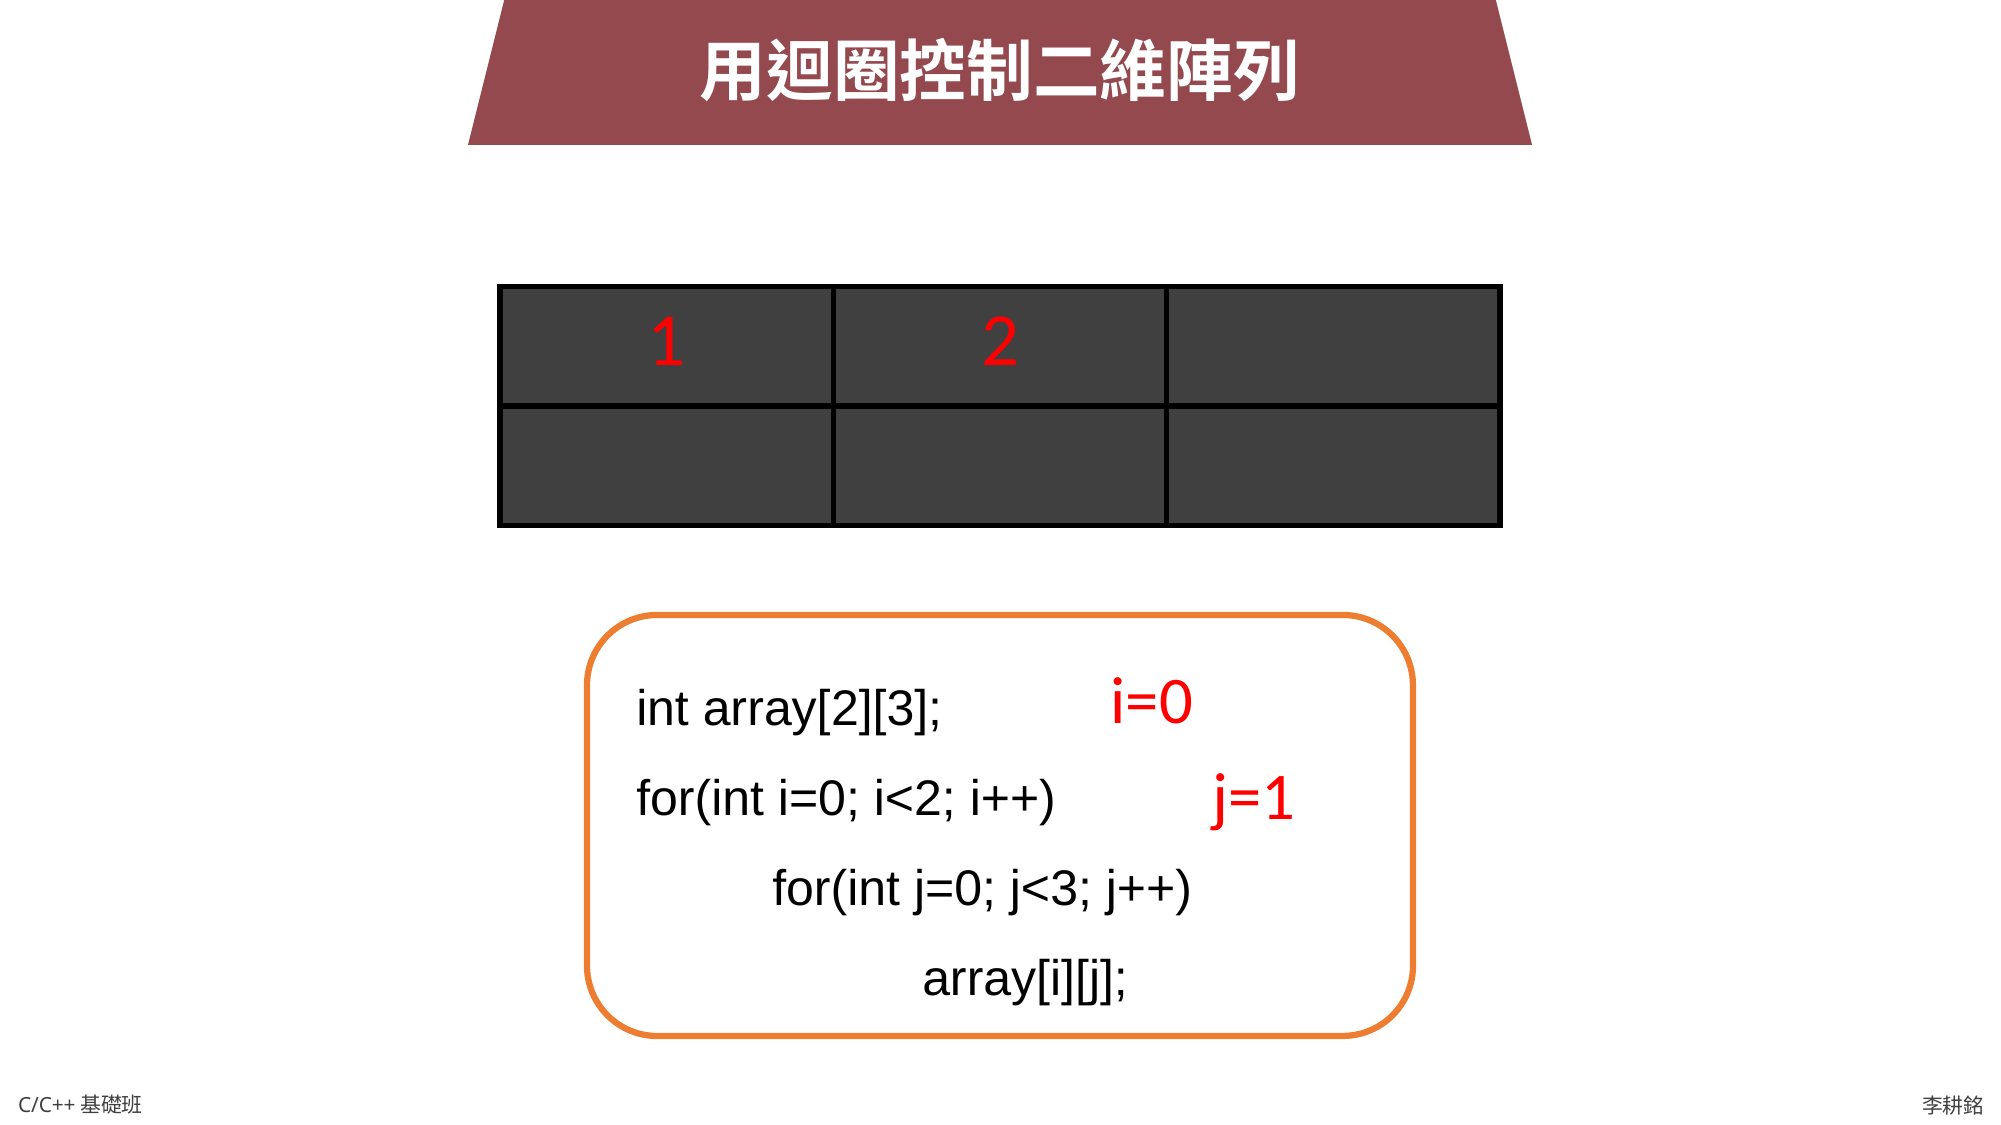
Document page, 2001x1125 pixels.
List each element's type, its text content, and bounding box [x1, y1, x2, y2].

text_box 李耕銘 [1907, 1084, 2000, 1125]
text_box [466, 0, 1534, 147]
table_header 2 [836, 289, 1164, 403]
text_box 用迴圈控制二維陣列 [684, 21, 1316, 117]
table_cell [503, 409, 831, 523]
text_box int array[2][3]; for(int i=0; i<2; i++) for(int j=0; j<3; j++) array[i][j]; [585, 613, 1415, 1038]
text_box j=1 [1197, 745, 1311, 841]
text_box i=0 [1095, 649, 1208, 745]
table_header 1 [503, 289, 831, 403]
table_cell [1169, 409, 1497, 523]
table_cell [836, 409, 1164, 523]
table_header [1169, 289, 1497, 403]
text_box C/C++基礎班 [3, 1084, 158, 1125]
